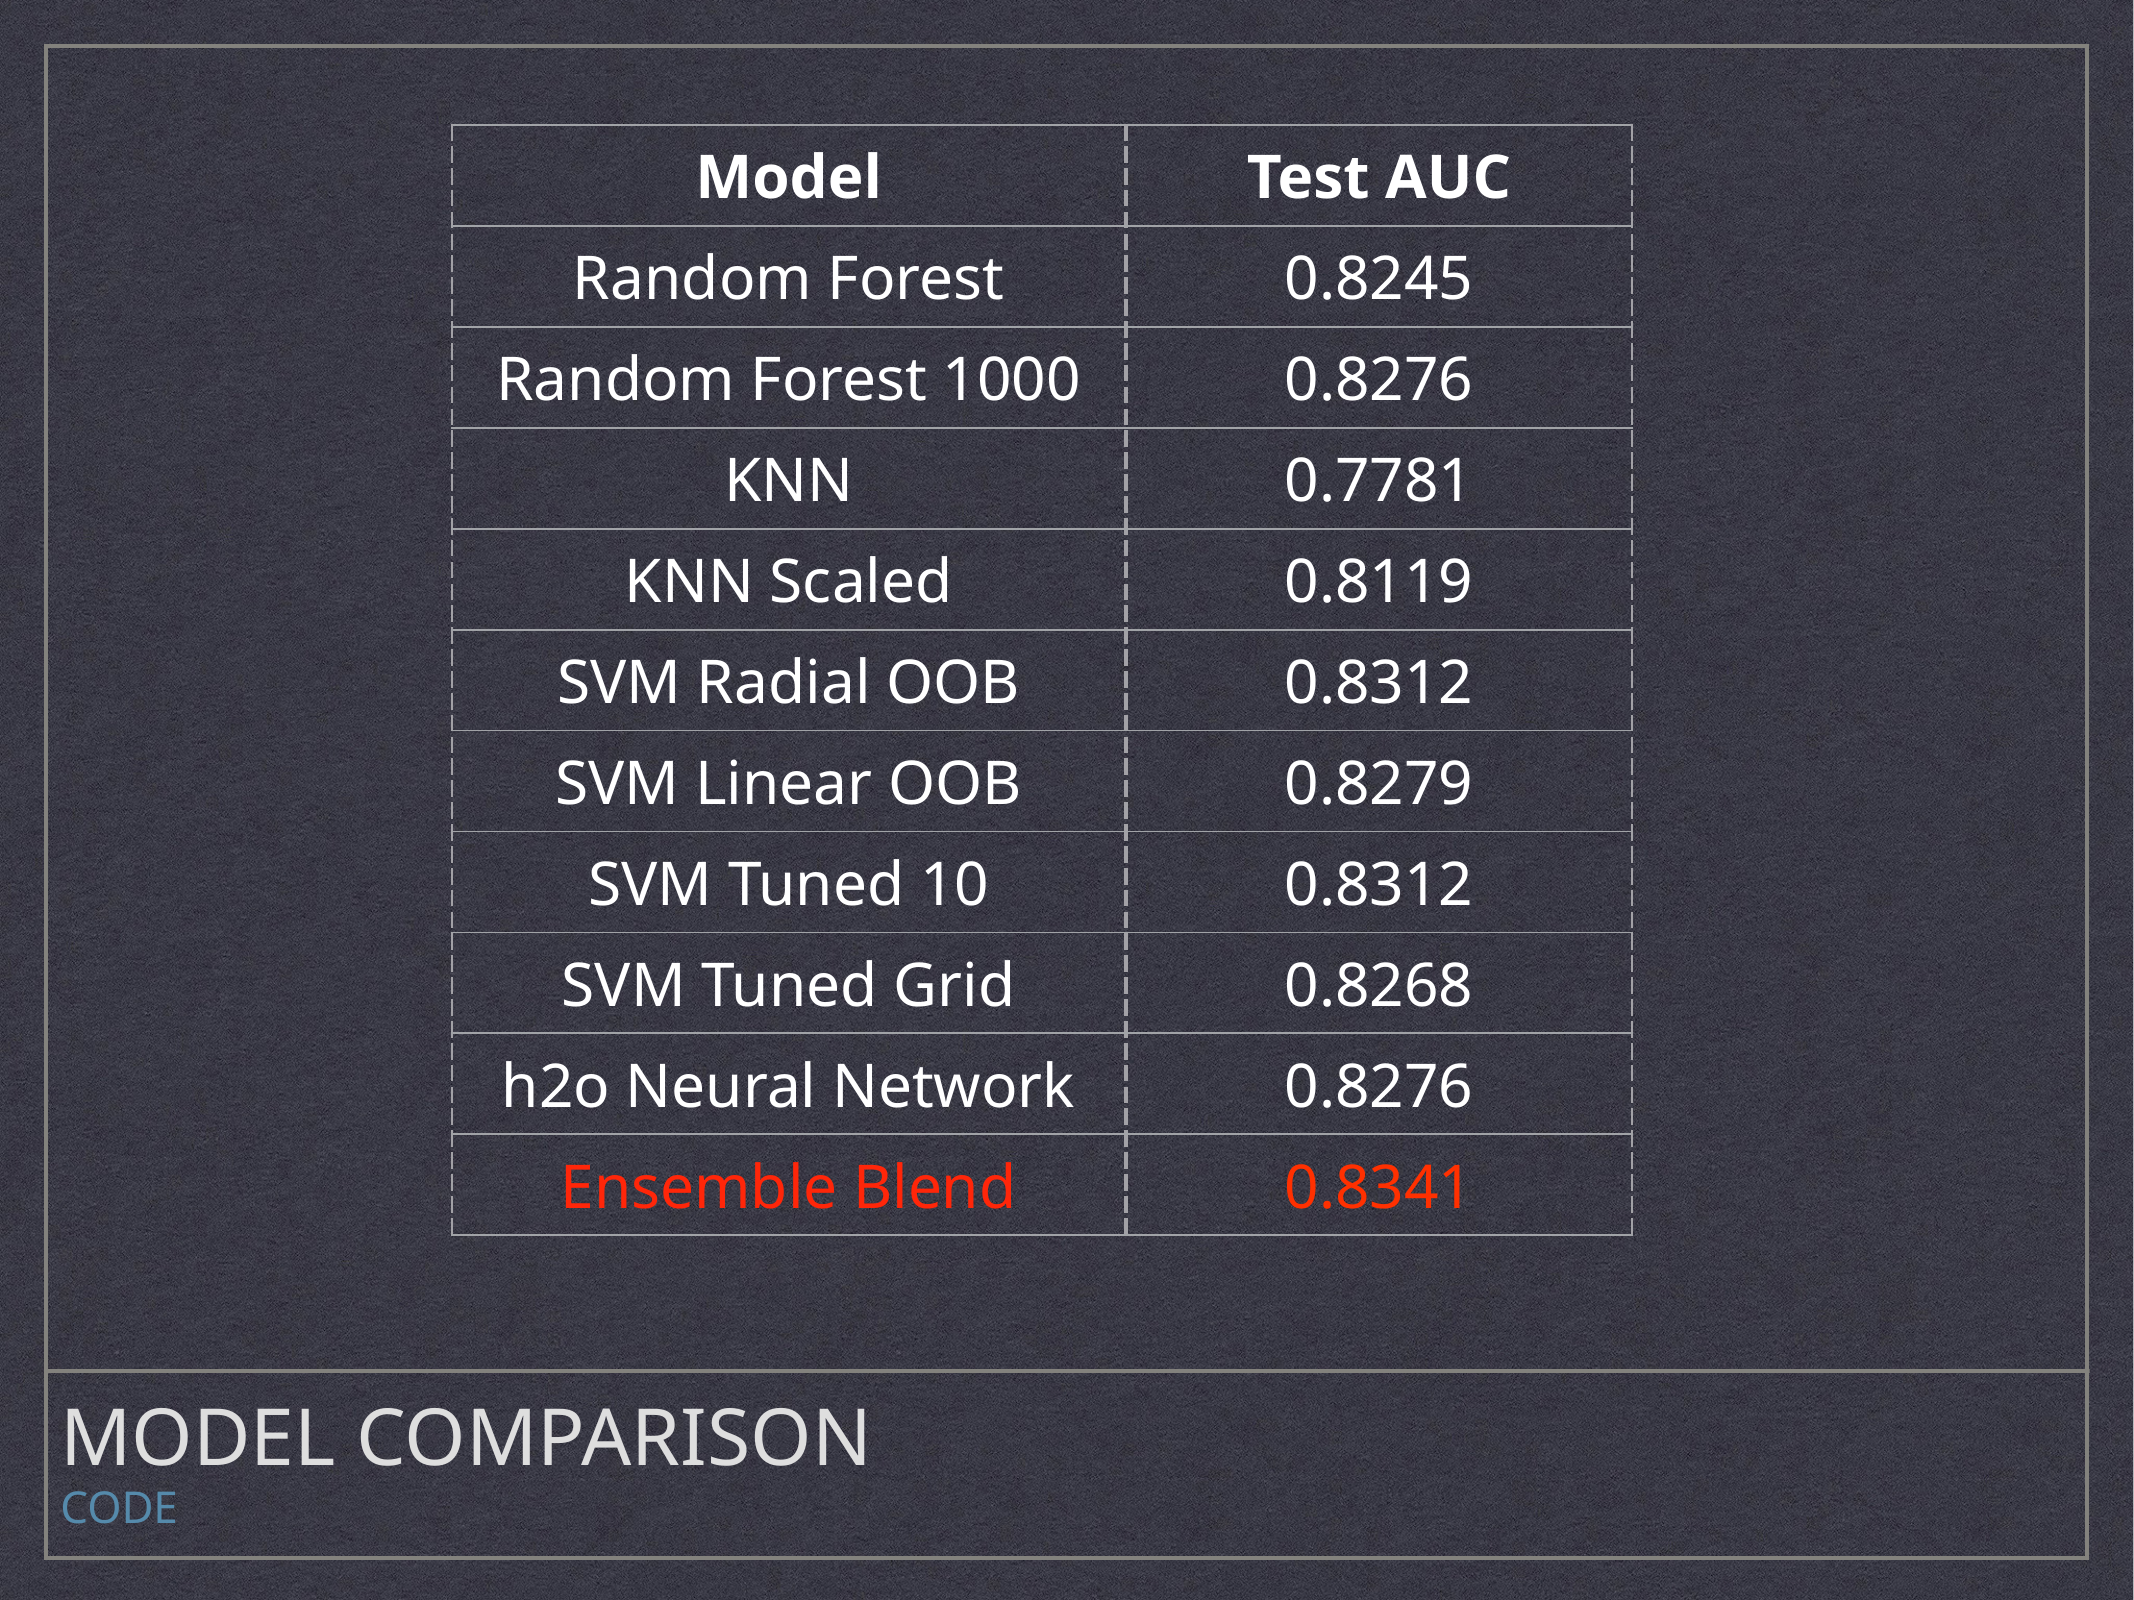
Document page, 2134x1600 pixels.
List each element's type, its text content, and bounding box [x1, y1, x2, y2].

title Model Comparison [59, 1372, 1841, 1478]
table_cell SVM Tuned Grid [452, 933, 1126, 1032]
table_header Model [452, 126, 1126, 225]
table_cell 0.8312 [1126, 832, 1632, 932]
table_header Test AUC [1126, 126, 1632, 225]
table_cell KNN [452, 429, 1126, 528]
table_cell Random Forest 1000 [452, 328, 1126, 427]
table_cell 0.8276 [1126, 1034, 1632, 1133]
table_cell 0.8276 [1126, 328, 1632, 427]
table_cell SVM Radial OOB [452, 631, 1126, 730]
table_cell 0.8268 [1126, 933, 1632, 1032]
list Code [59, 1478, 1841, 1551]
table_cell h2o Neural Network [452, 1034, 1126, 1133]
table_cell Random Forest [452, 227, 1126, 326]
table_cell 0.8341 [1126, 1135, 1632, 1234]
table_cell 0.7781 [1126, 429, 1632, 528]
table_cell 0.8119 [1126, 530, 1632, 629]
table_cell SVM Tuned 10 [452, 832, 1126, 932]
table_cell Ensemble Blend [452, 1135, 1126, 1234]
table_cell SVM Linear OOB [452, 731, 1126, 831]
table_cell 0.8312 [1126, 631, 1632, 730]
picture [0, 0, 2134, 1600]
table_cell 0.8245 [1126, 227, 1632, 326]
table_cell 0.8279 [1126, 731, 1632, 831]
table_cell KNN Scaled [452, 530, 1126, 629]
